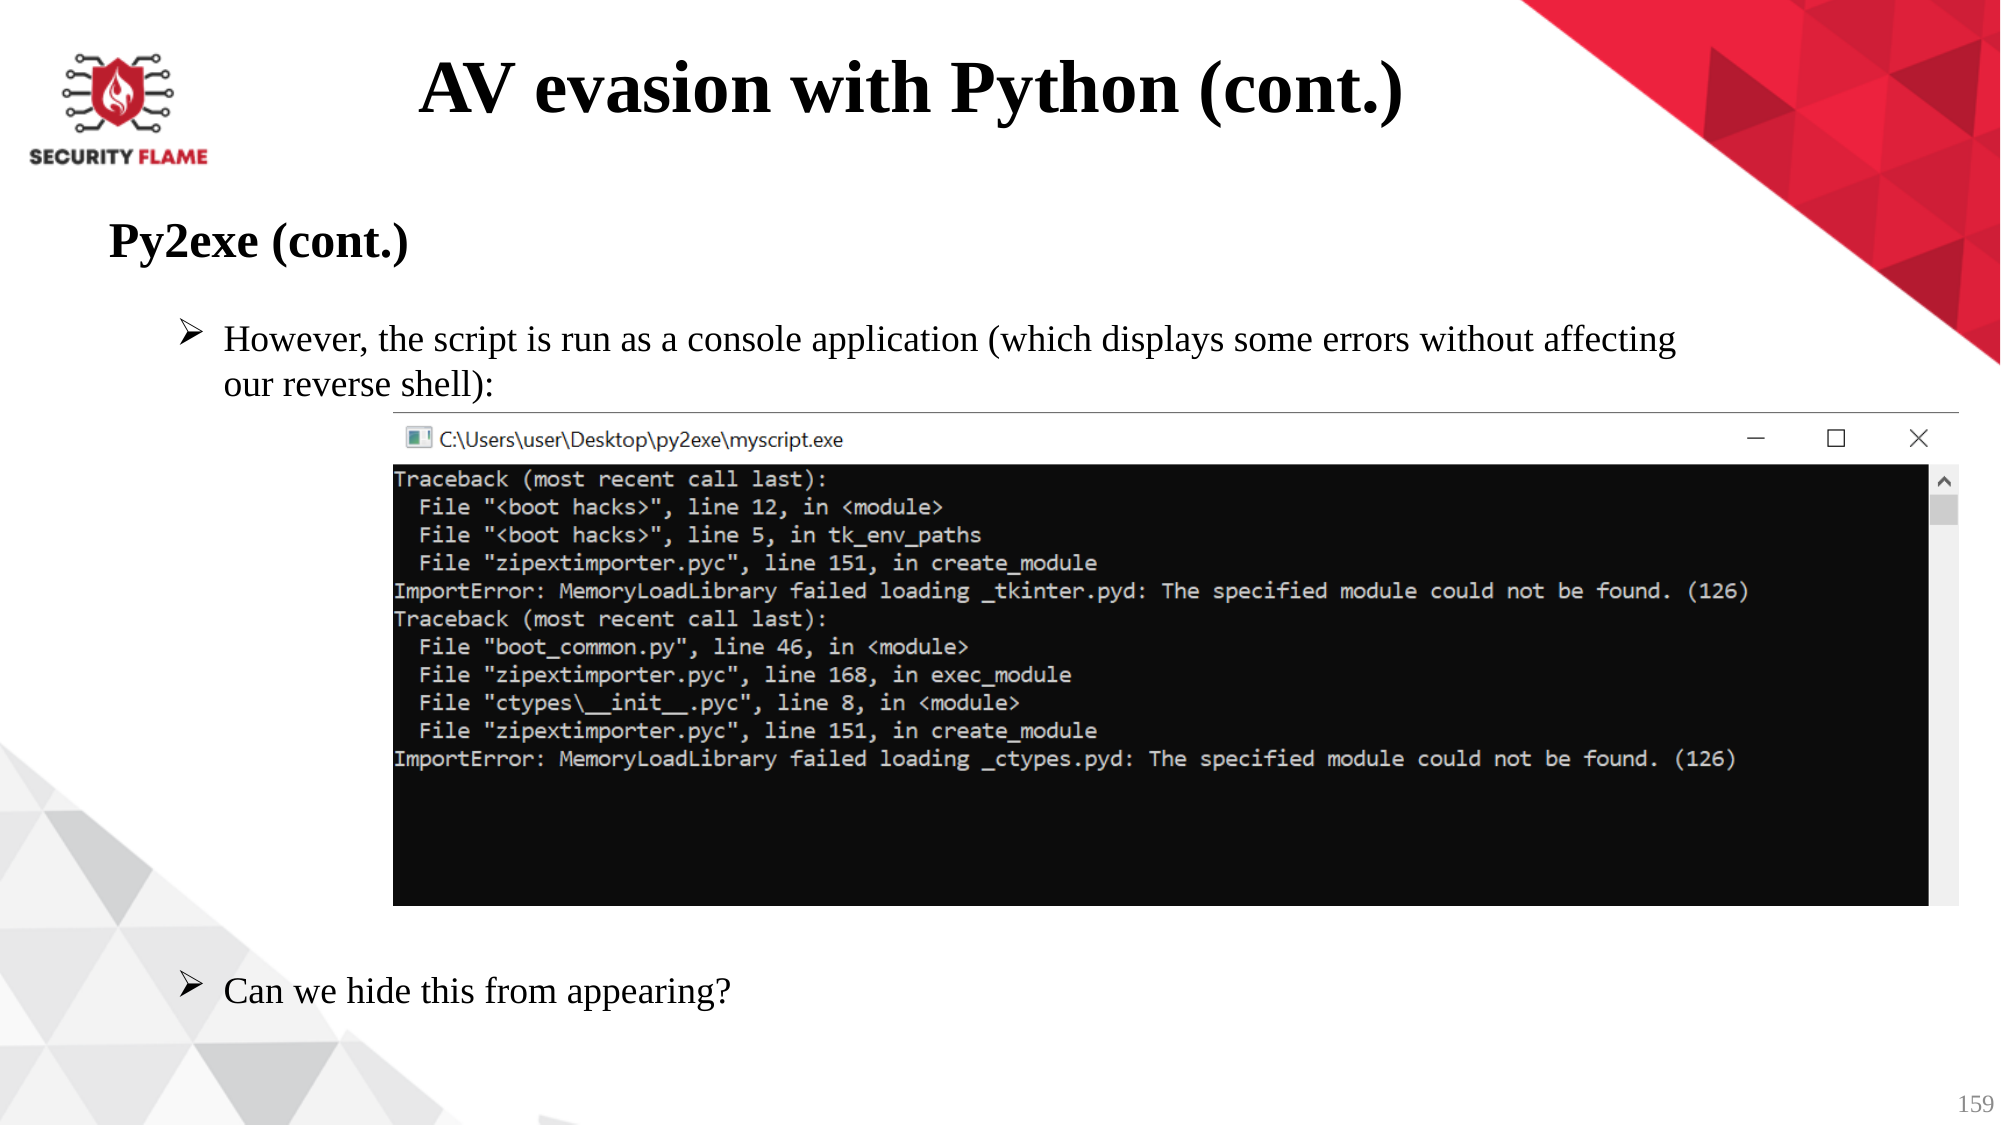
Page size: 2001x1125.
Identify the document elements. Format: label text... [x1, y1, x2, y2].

slide_number 159 [1908, 1072, 2000, 1125]
text_box Can we hide this from appearing? [161, 958, 1730, 1019]
picture [0, 0, 2001, 1125]
text_box AV evasion with Python (cont.) [403, 30, 1445, 199]
text_box Py2exe (cont.) [94, 199, 1796, 275]
text_box However, the script is run as a console application (which displays some errors without affecting our reverse shell): [161, 306, 1730, 412]
